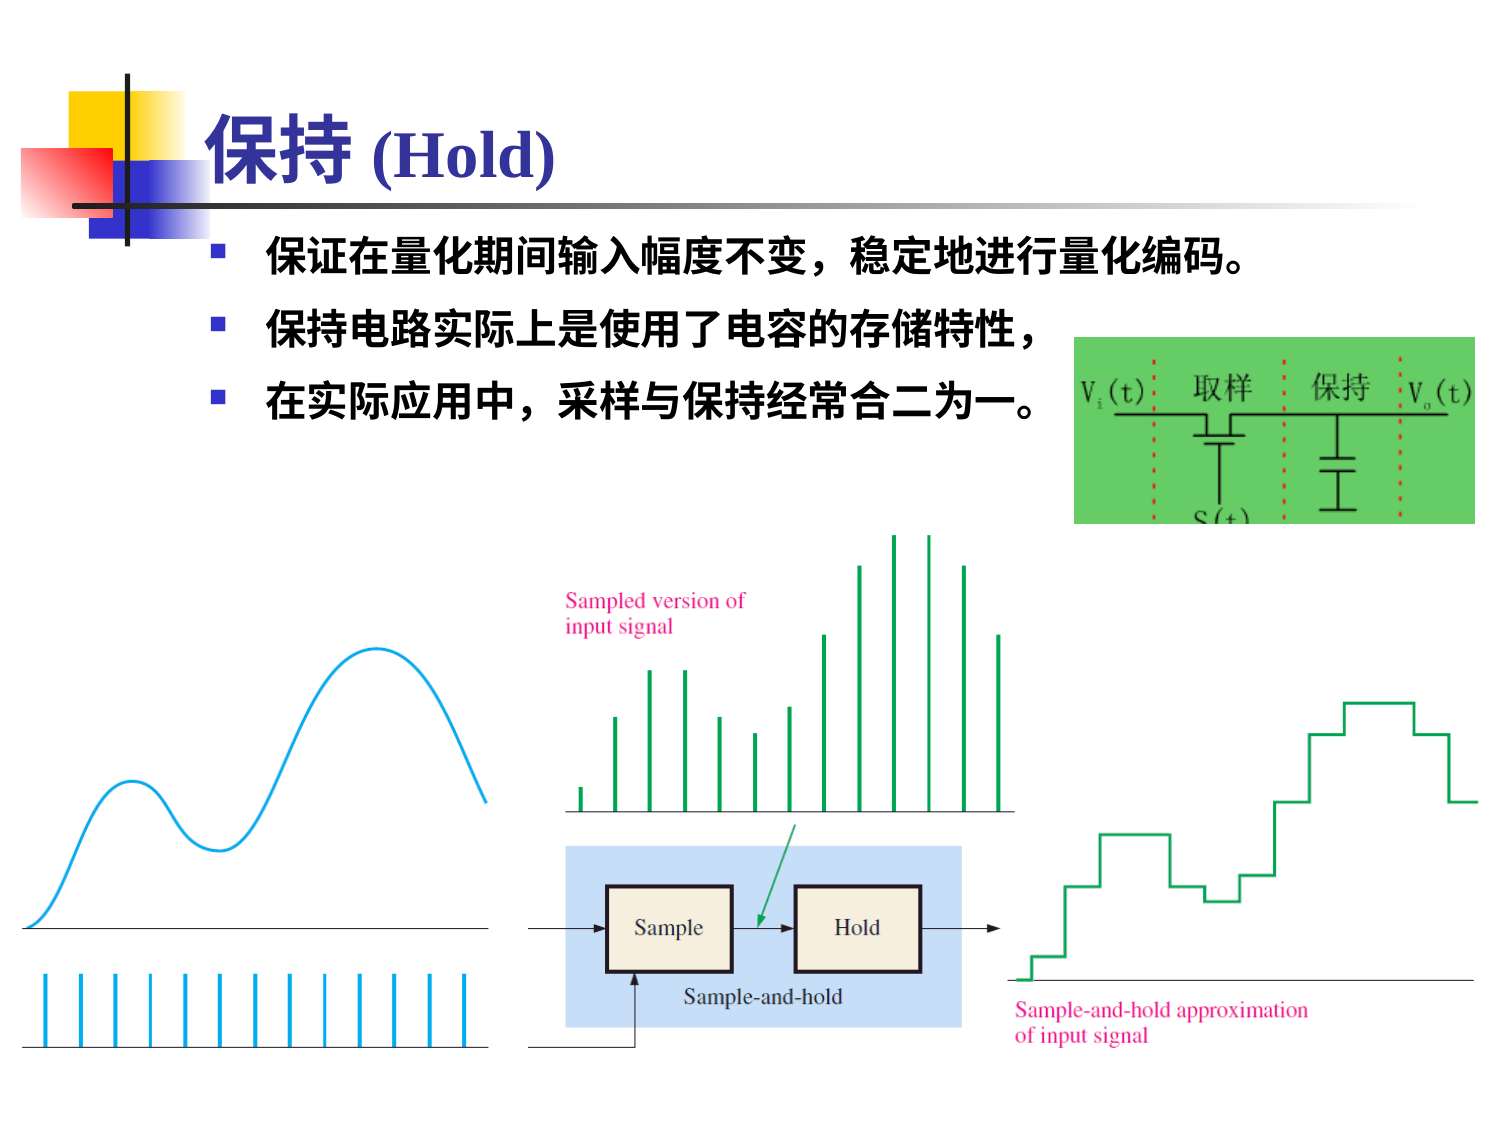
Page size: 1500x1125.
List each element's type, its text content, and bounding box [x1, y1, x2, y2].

list 保证在量化期间输入幅度不变，稳定地进行量化编码。 保持电路实际上是使用了电容的存储特性， 在实际应用中，采样与保持经常合二为一。 [193, 212, 1469, 500]
title 保持(Hold) [188, 12, 1468, 200]
picture [12, 337, 1488, 1056]
